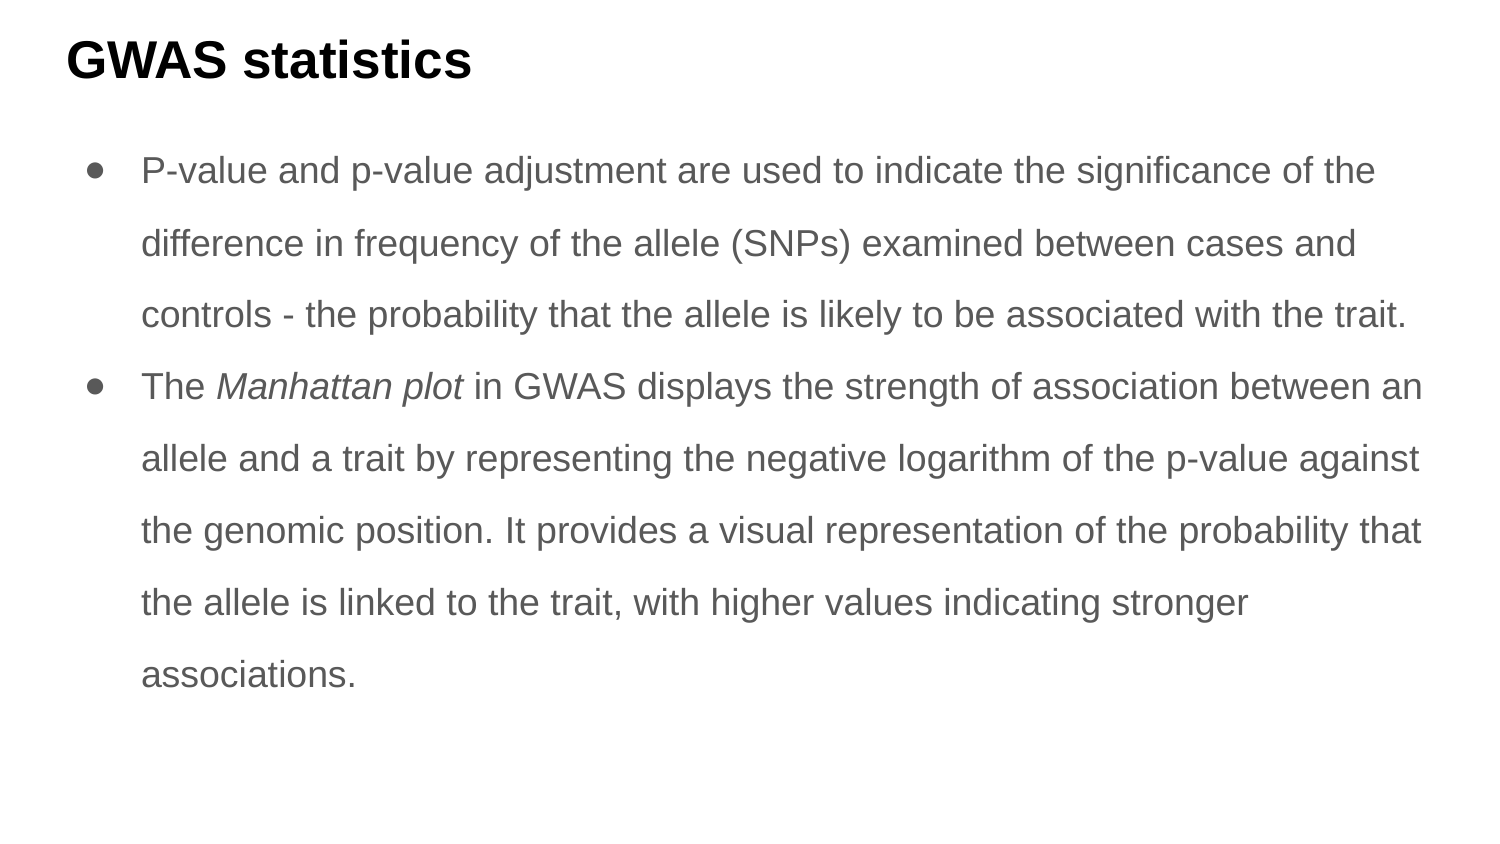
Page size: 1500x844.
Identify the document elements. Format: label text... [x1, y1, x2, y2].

list P-value and p-value adjustment are used to indicate the significance of the difference in frequency of the allele (SNPs) examined between cases and controls - the probability that the allele is likely to be associated with the trait. The Manhattan plot in GWAS displays the strength of association between an allele and a trait by representing the negative logarithm of the p-value against the genomic position. It provides a visual representation of the probability that the allele is linked to the trait, with higher values indicating stronger associations. [51, 104, 1449, 827]
title GWAS statistics [51, 10, 1449, 104]
